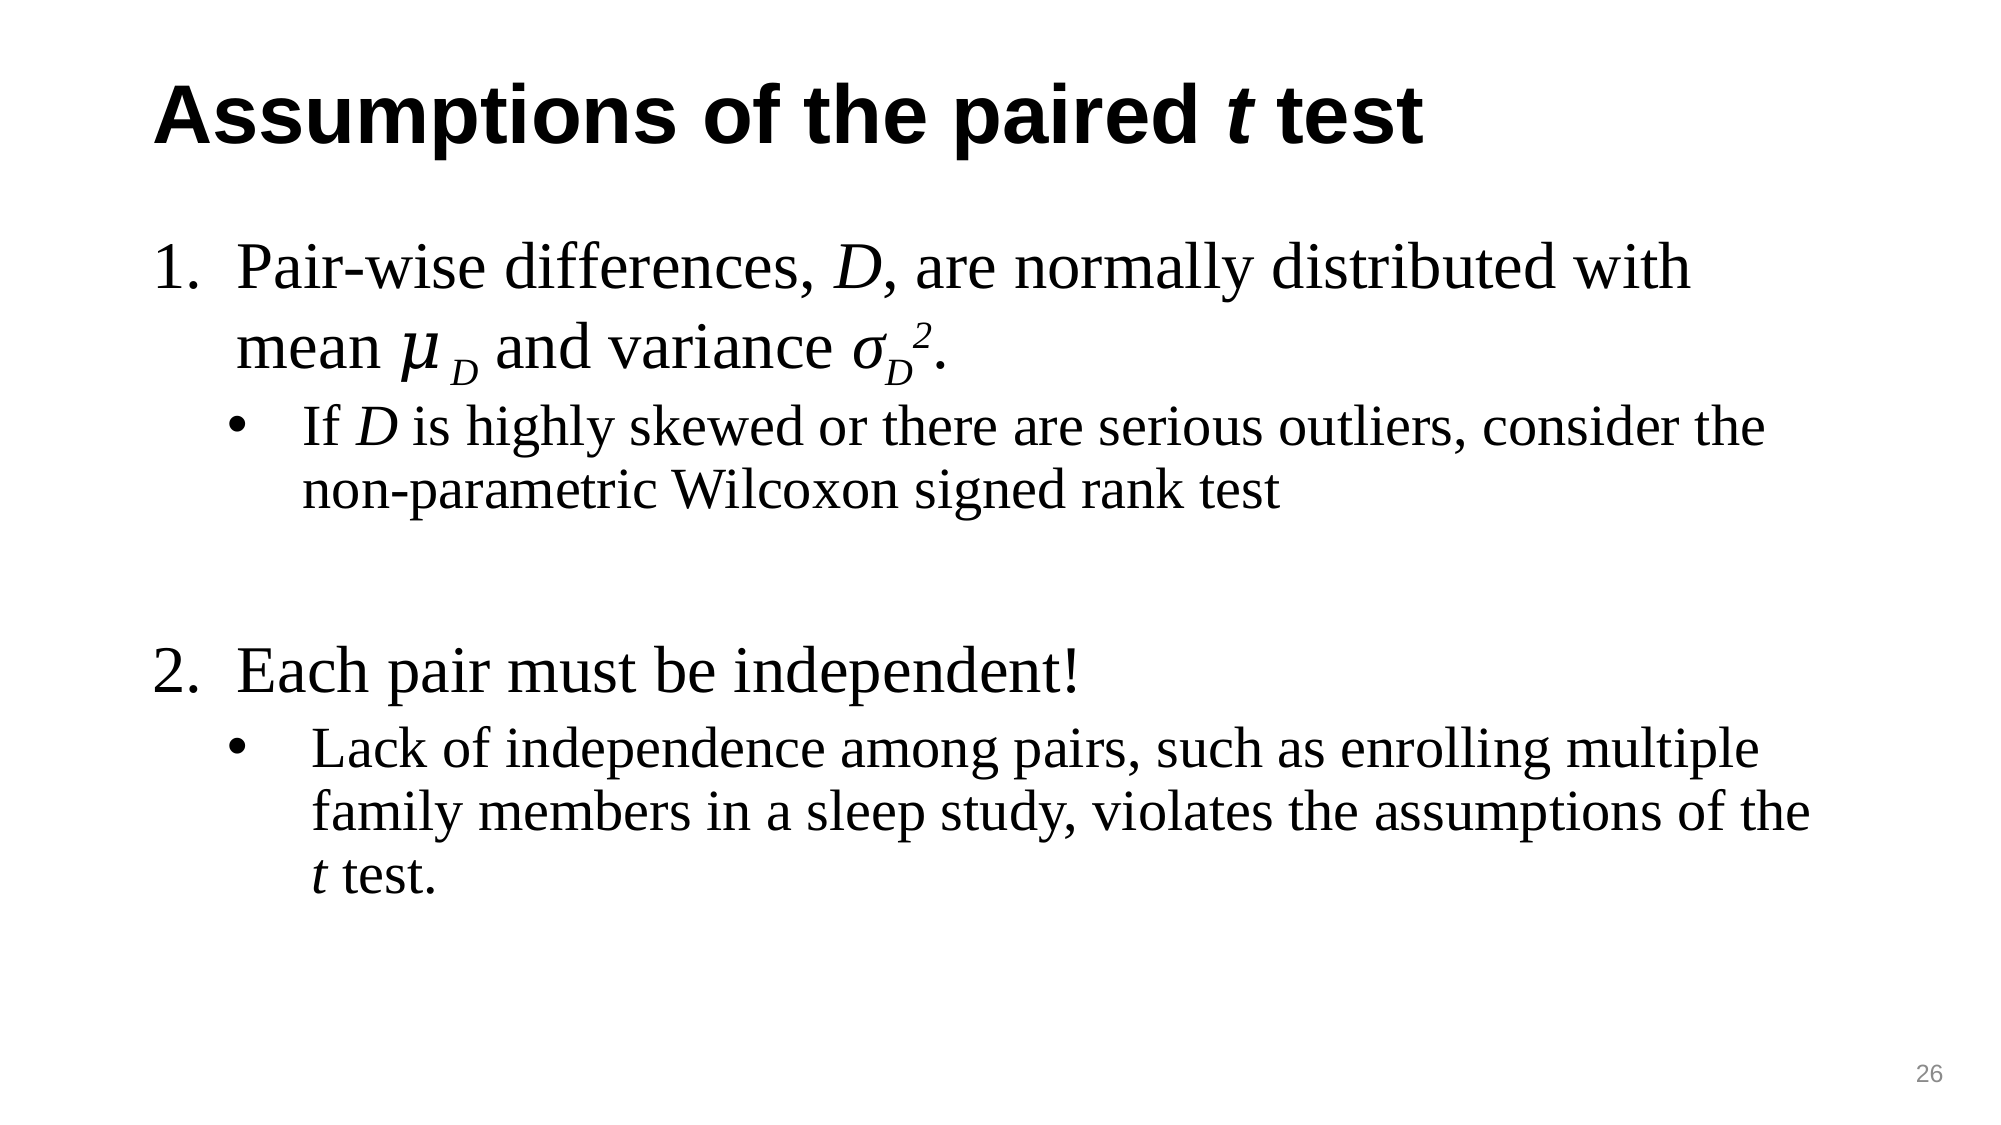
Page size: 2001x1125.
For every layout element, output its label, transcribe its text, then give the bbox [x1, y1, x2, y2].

slide_number 26 [1508, 1042, 1959, 1103]
list Pair-wise differences, D, are normally distributed with mean 𝜇D and variance σD2. If D is highly skewed or there are serious outliers, consider the non-parametric Wilcoxon signed rank test Each pair must be independent! Lack of independence among pairs, such as enrolling multiple family members in a sleep study, violates the assumptions of the t test. [137, 223, 1833, 1103]
title Assumptions of the paired t test [137, 59, 1863, 174]
